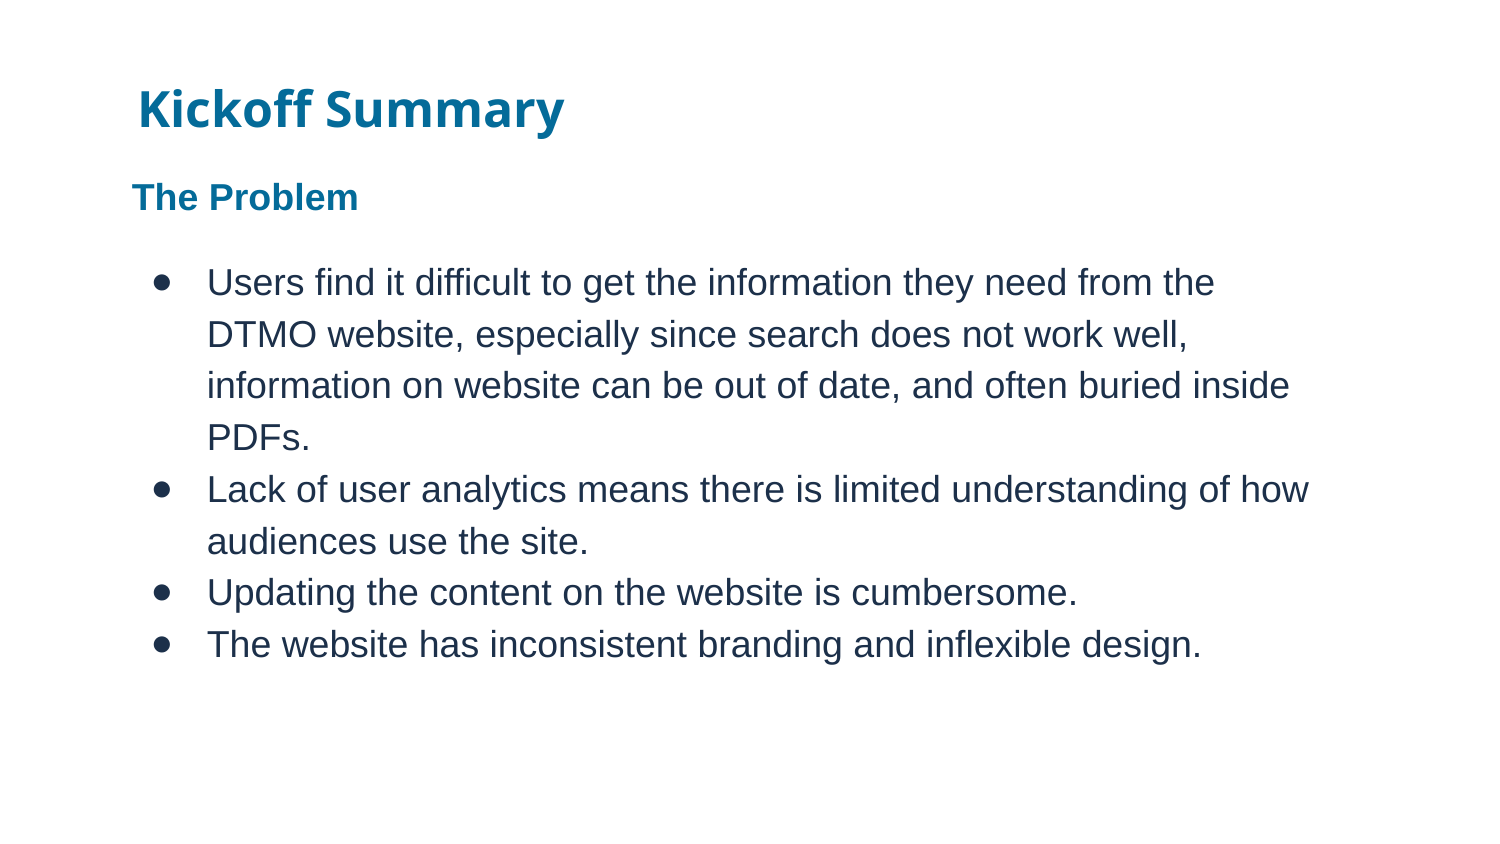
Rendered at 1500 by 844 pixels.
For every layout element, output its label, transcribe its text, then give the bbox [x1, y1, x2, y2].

title The Problem Users find it difficult to get the information they need from the DTMO website, especially since search does not work well, information on website can be out of date, and often buried inside PDFs. Lack of user analytics means there is limited understanding of how audiences use the site. Updating the content on the website is cumbersome. The website has inconsistent branding and inflexible design. [116, 162, 1329, 669]
subtitle Kickoff Summary [122, 47, 946, 158]
